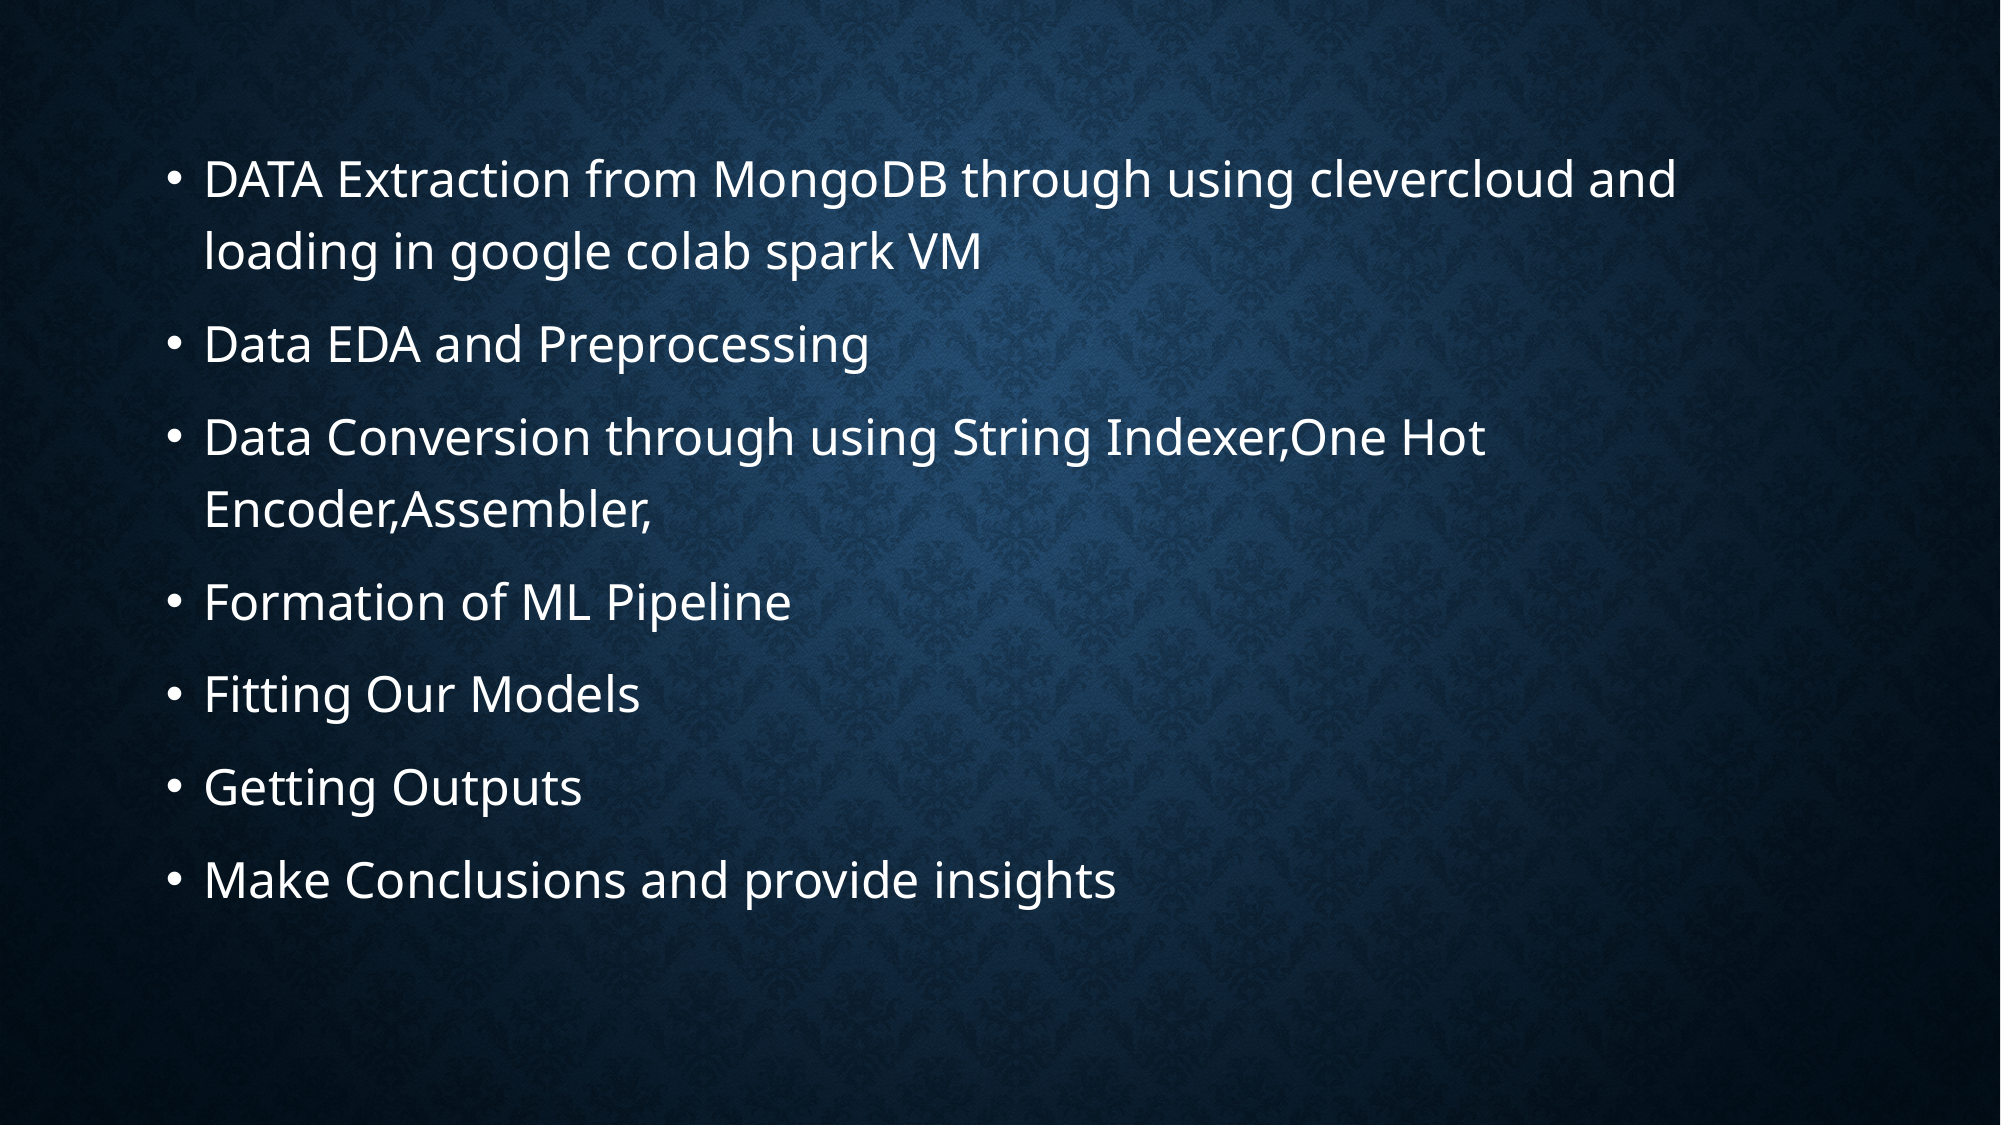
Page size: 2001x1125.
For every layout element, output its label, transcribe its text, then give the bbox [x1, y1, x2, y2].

list DATA Extraction from MongoDB through using clevercloud and loading in google colab spark VM Data EDA and Preprocessing Data Conversion through using String Indexer,One Hot Encoder,Assembler, Formation of ML Pipeline Fitting Our Models Getting Outputs Make Conclusions and provide insights [150, 127, 1850, 988]
picture [0, 0, 2001, 1125]
